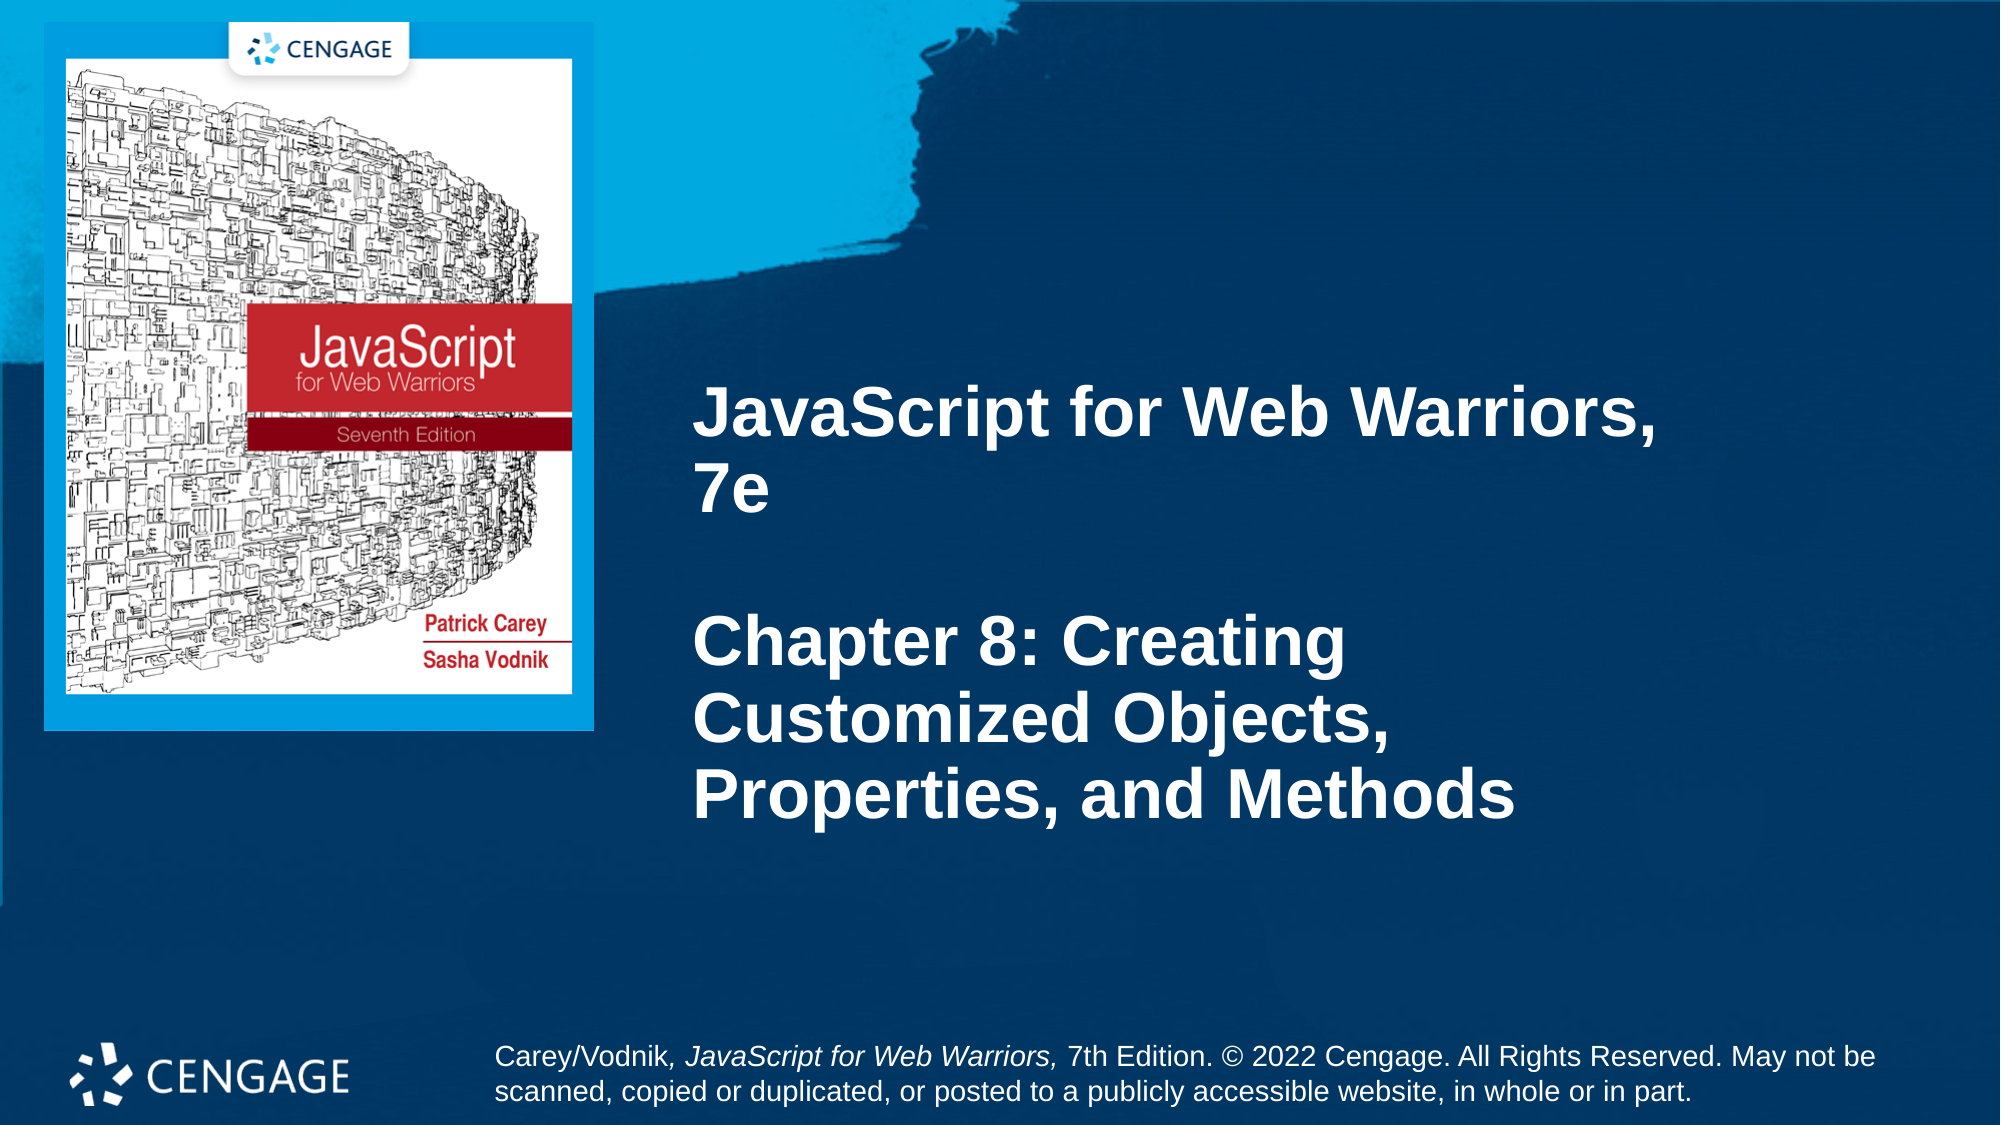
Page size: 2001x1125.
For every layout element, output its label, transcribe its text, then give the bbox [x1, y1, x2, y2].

picture [925, 43, 946, 52]
picture [66, 23, 572, 694]
footer Carey/Vodnik, JavaScript for Web Warriors, 7th Edition. © 2022 Cengage. All Rights Reserved. May not be scanned, copied or duplicated, or posted to a publicly accessible website, in whole or in part. [479, 1042, 1924, 1103]
title JavaScript for Web Warriors, 7e Chapter 8: Creating Customized Objects, Properties, and Methods [692, 375, 1743, 486]
picture [0, 2, 2000, 1125]
